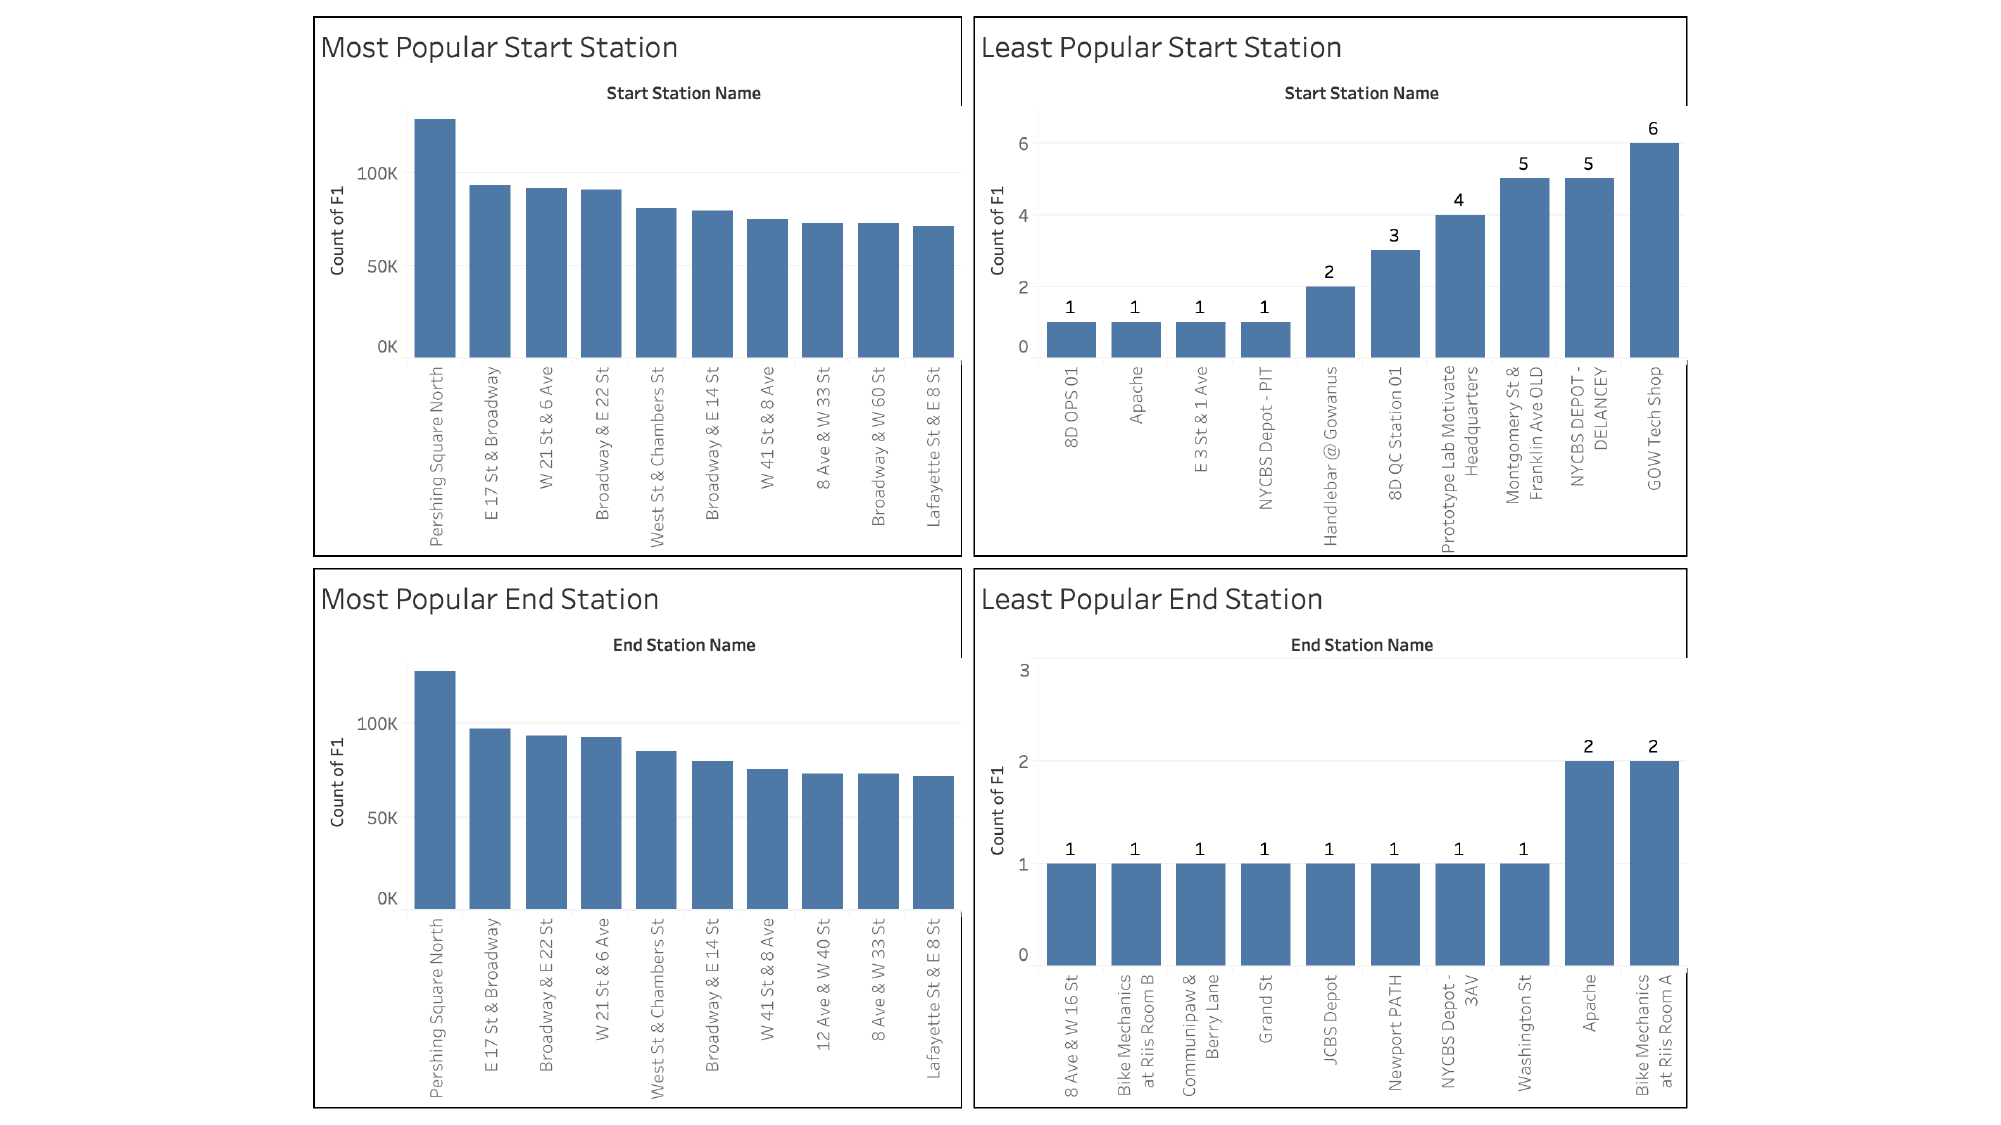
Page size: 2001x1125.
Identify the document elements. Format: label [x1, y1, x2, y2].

picture [296, 0, 1704, 1125]
